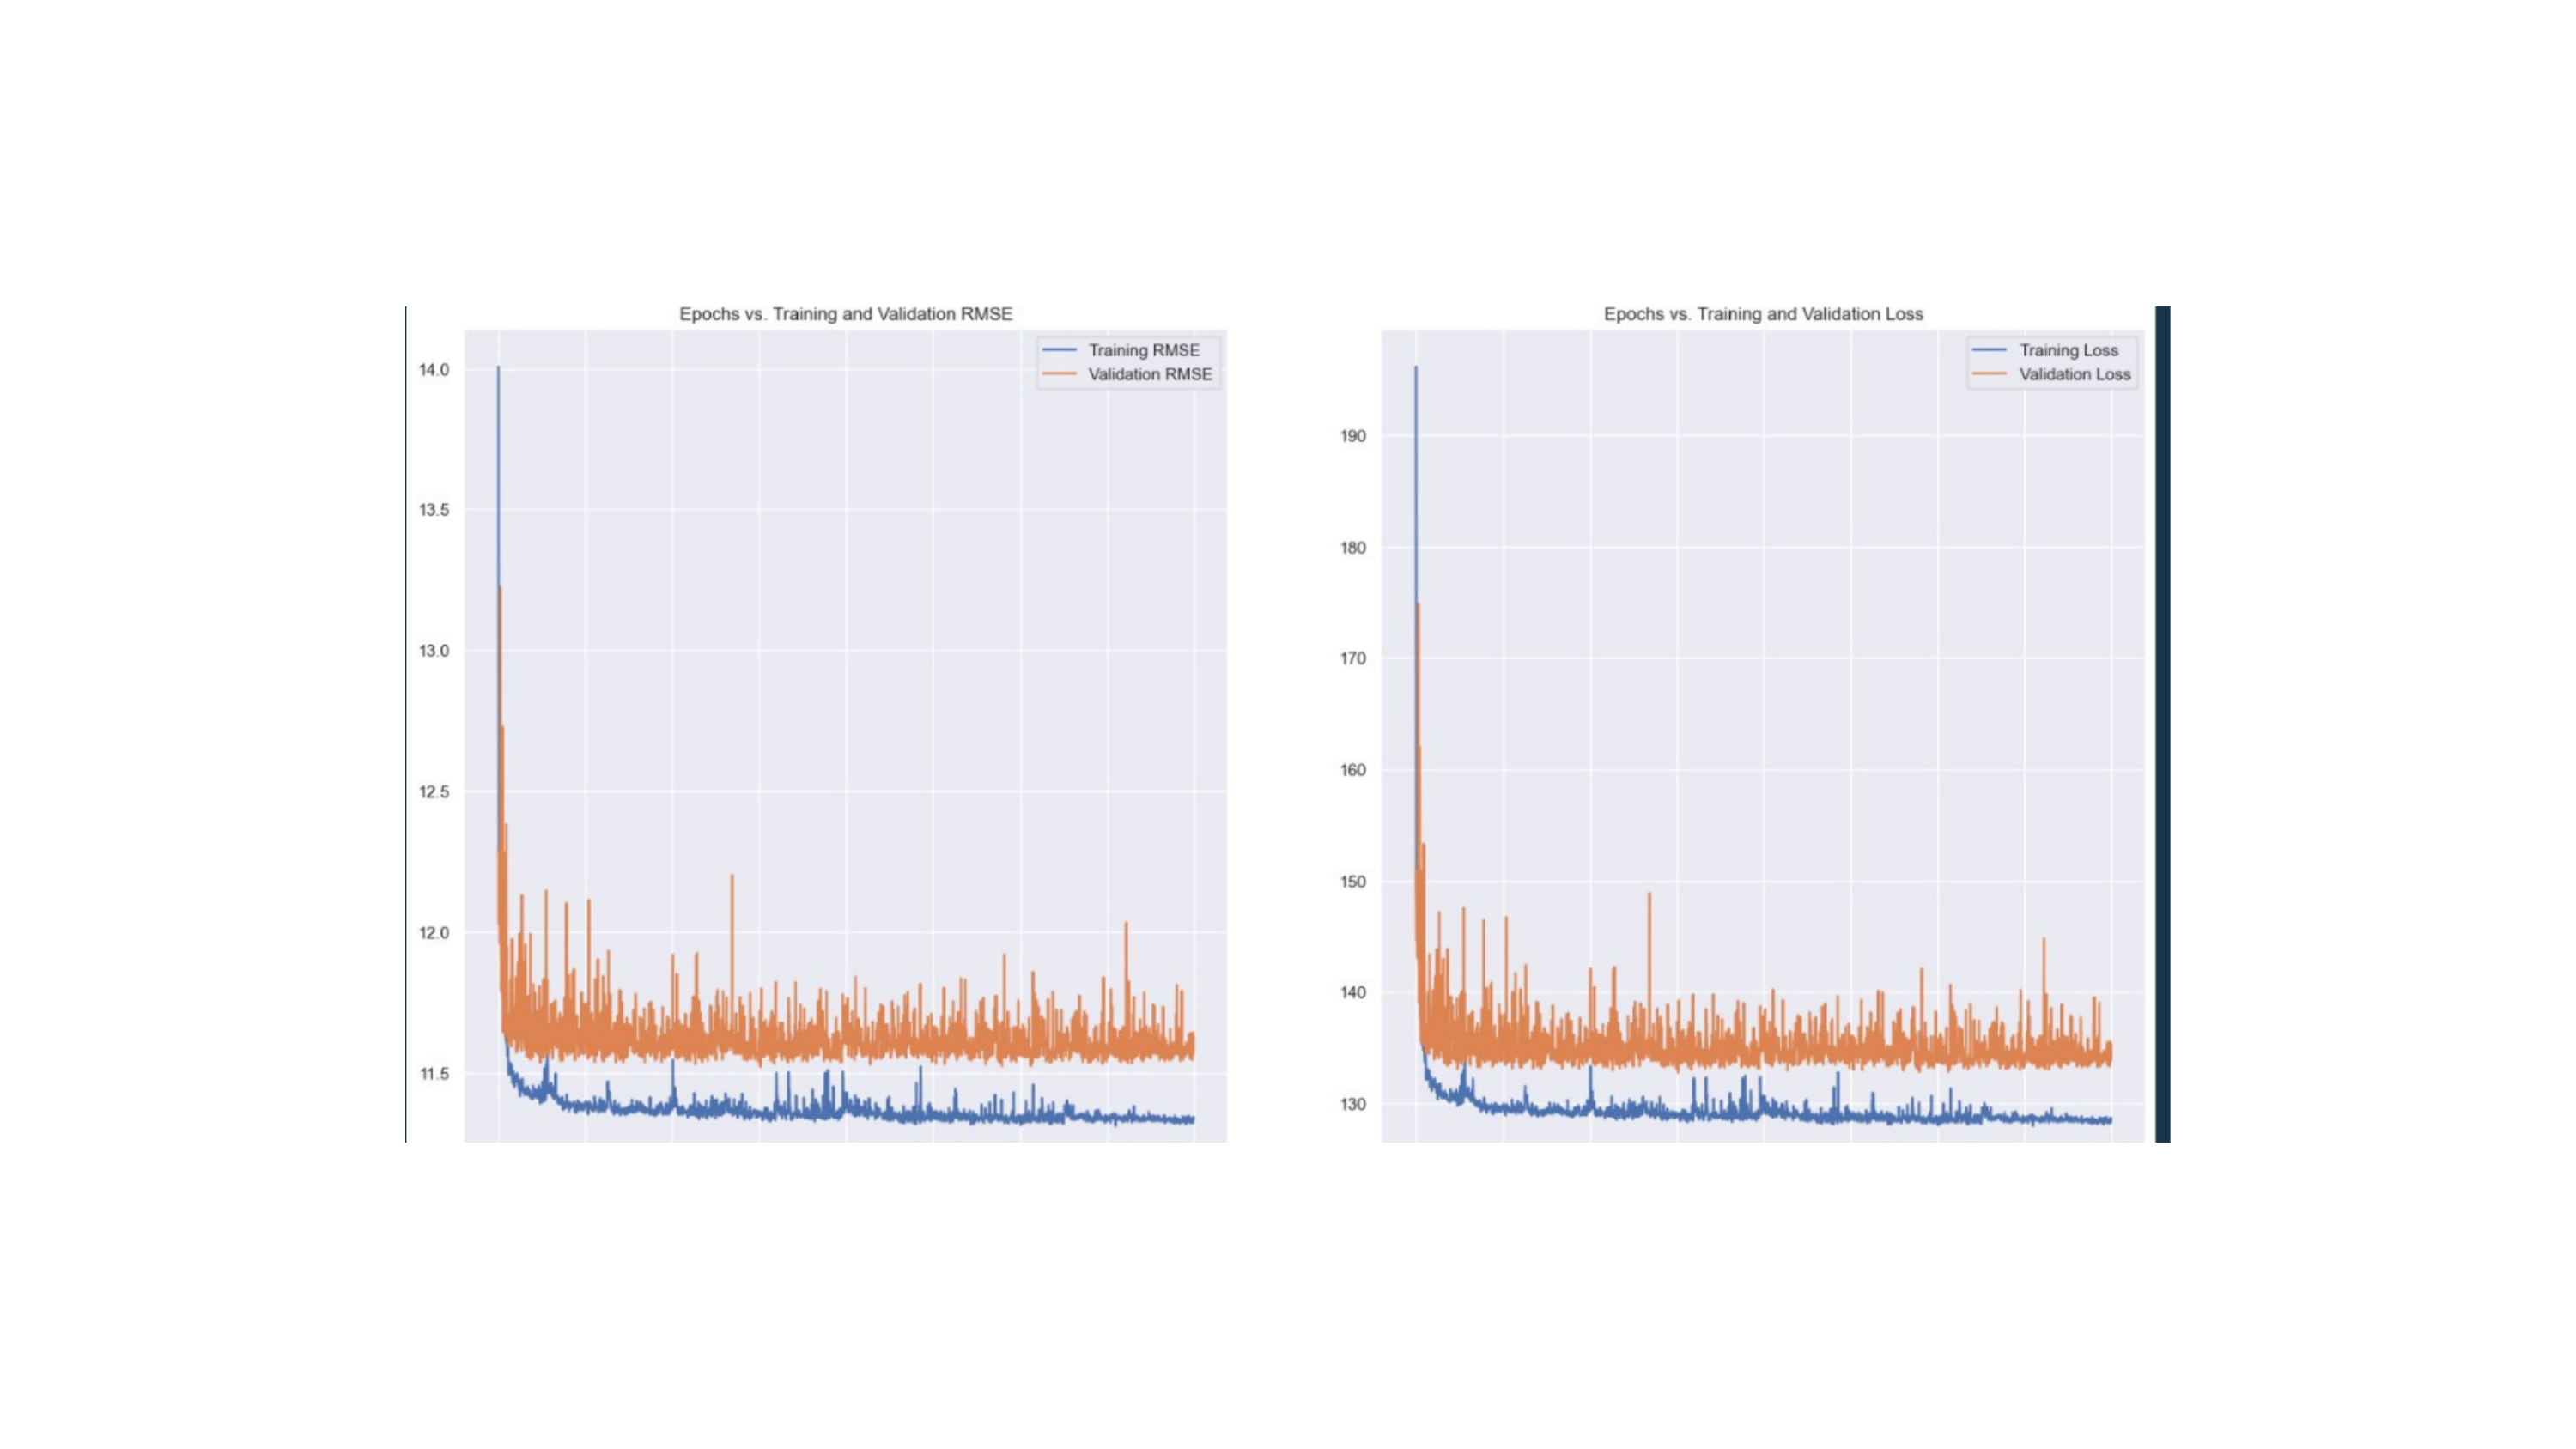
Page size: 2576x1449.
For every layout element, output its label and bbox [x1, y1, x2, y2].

text_box [404, 306, 2171, 1143]
